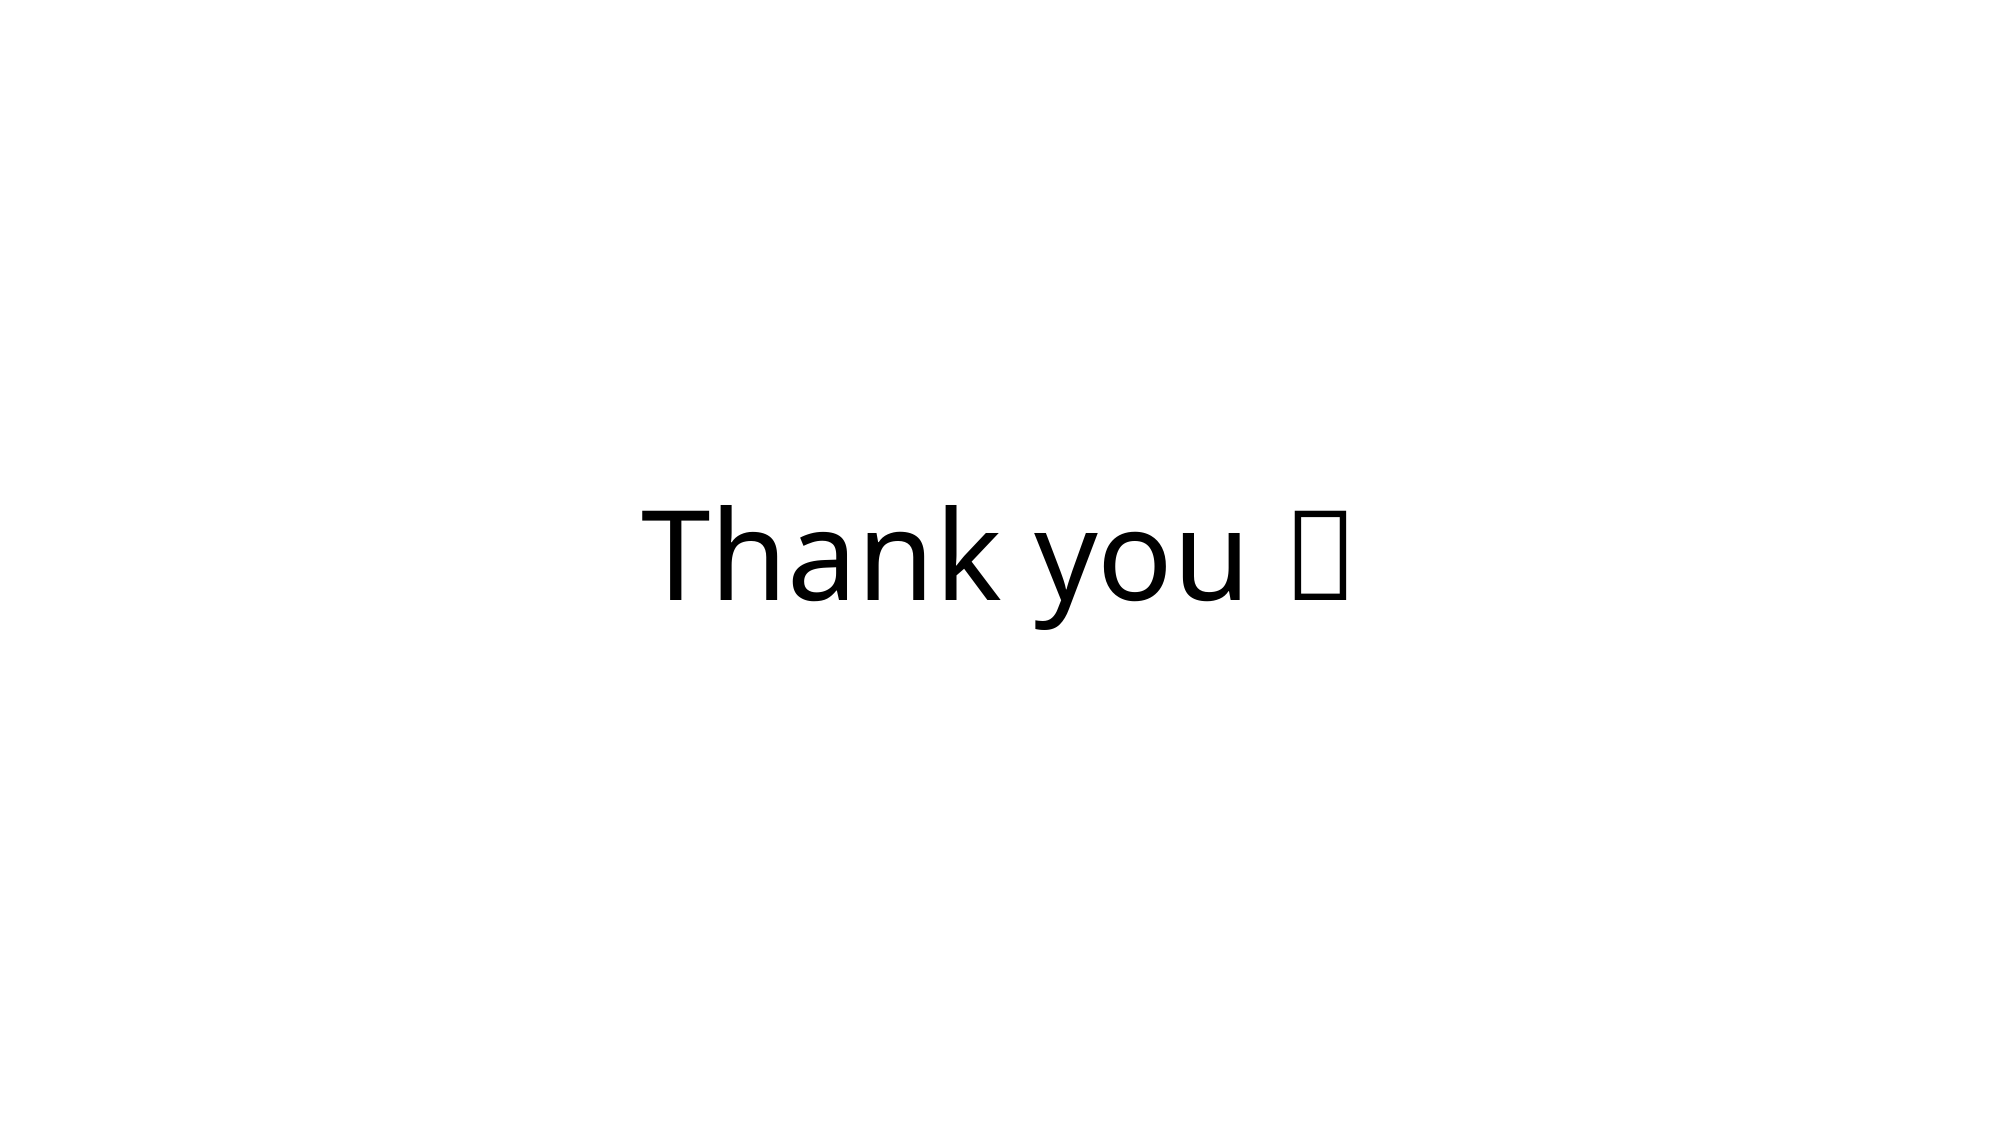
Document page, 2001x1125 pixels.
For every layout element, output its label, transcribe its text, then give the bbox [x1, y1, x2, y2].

title Thank you  [249, 243, 1750, 635]
